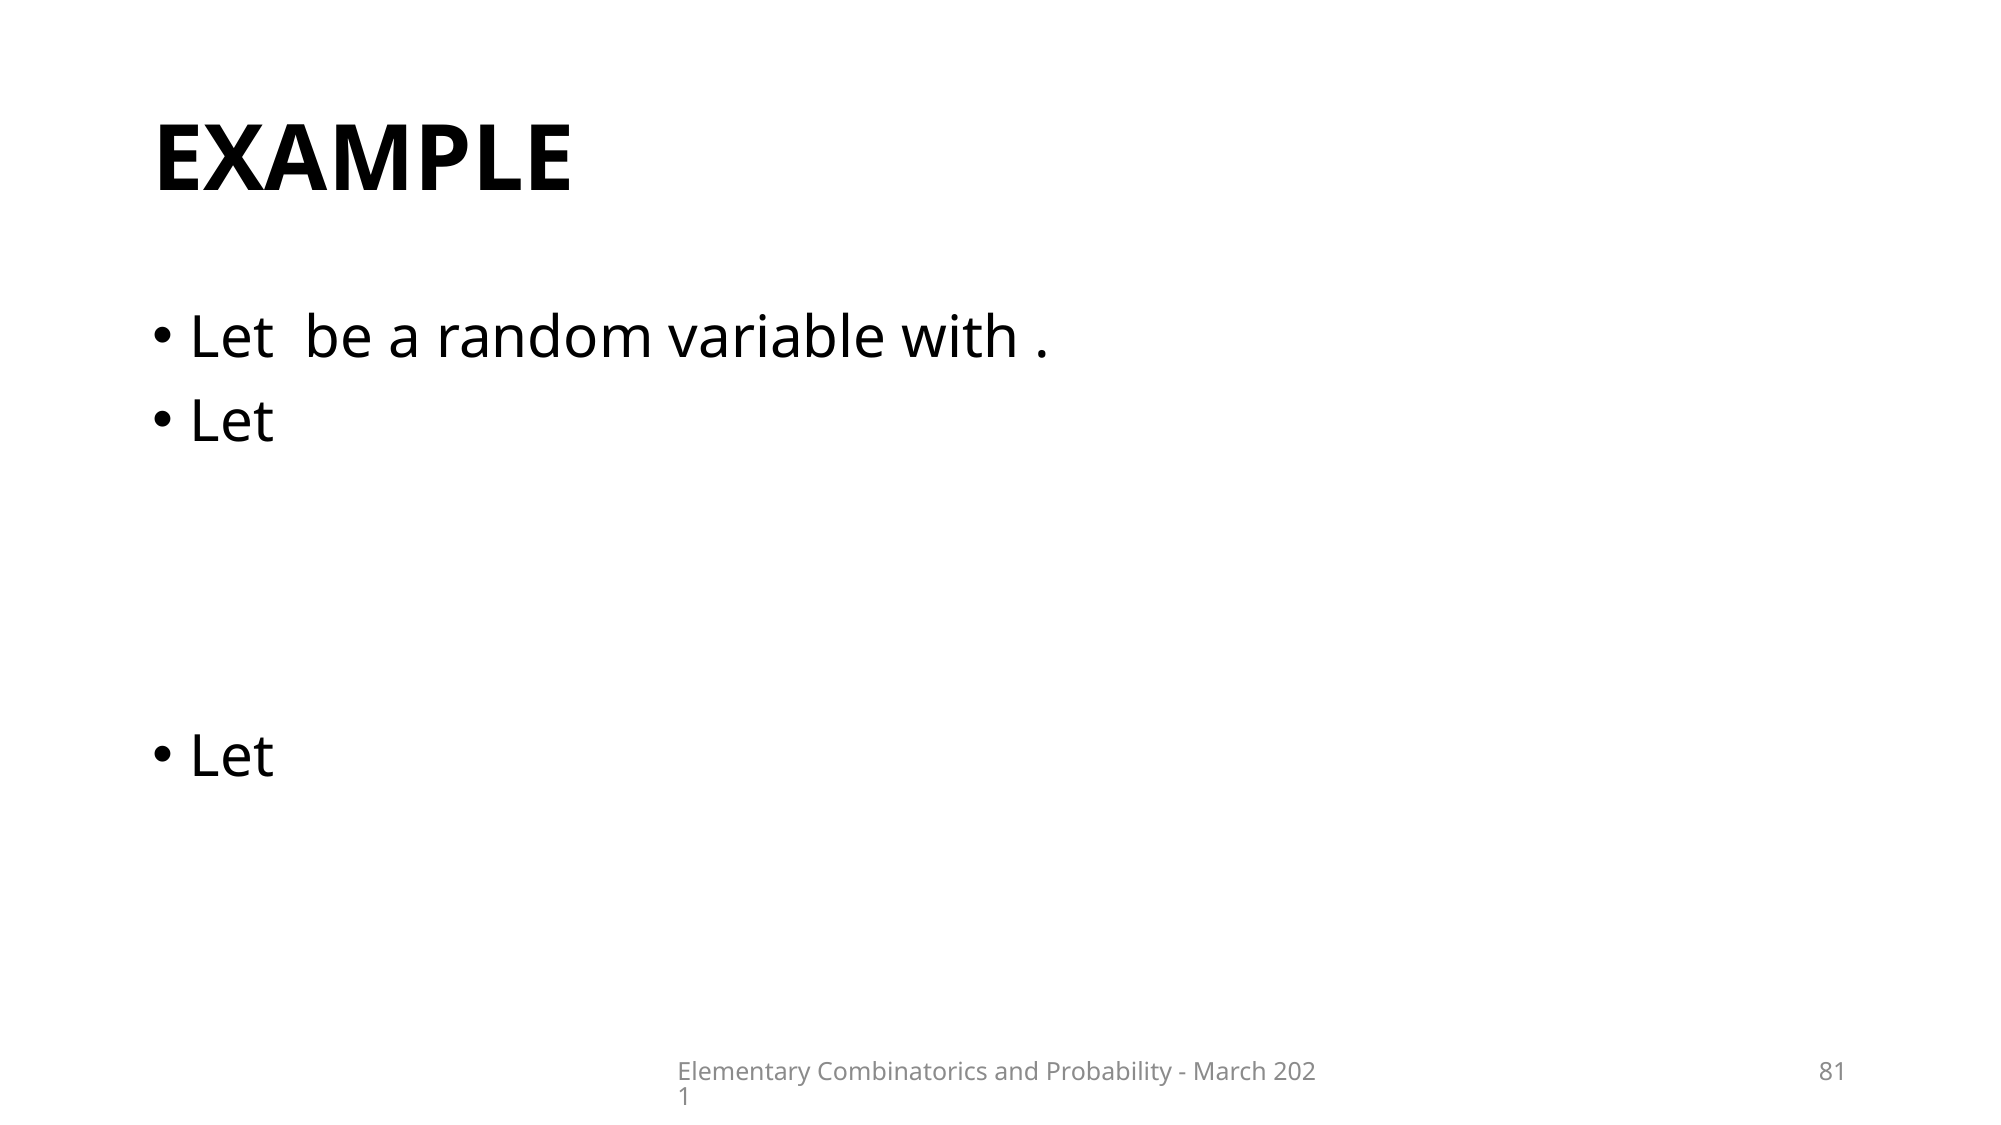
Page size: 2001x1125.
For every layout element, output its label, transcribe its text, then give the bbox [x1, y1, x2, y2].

slide_number 81 [1412, 1042, 1863, 1103]
footer Elementary Combinatorics and Probability - March 2021 [662, 1042, 1338, 1103]
title example [137, 52, 1863, 270]
